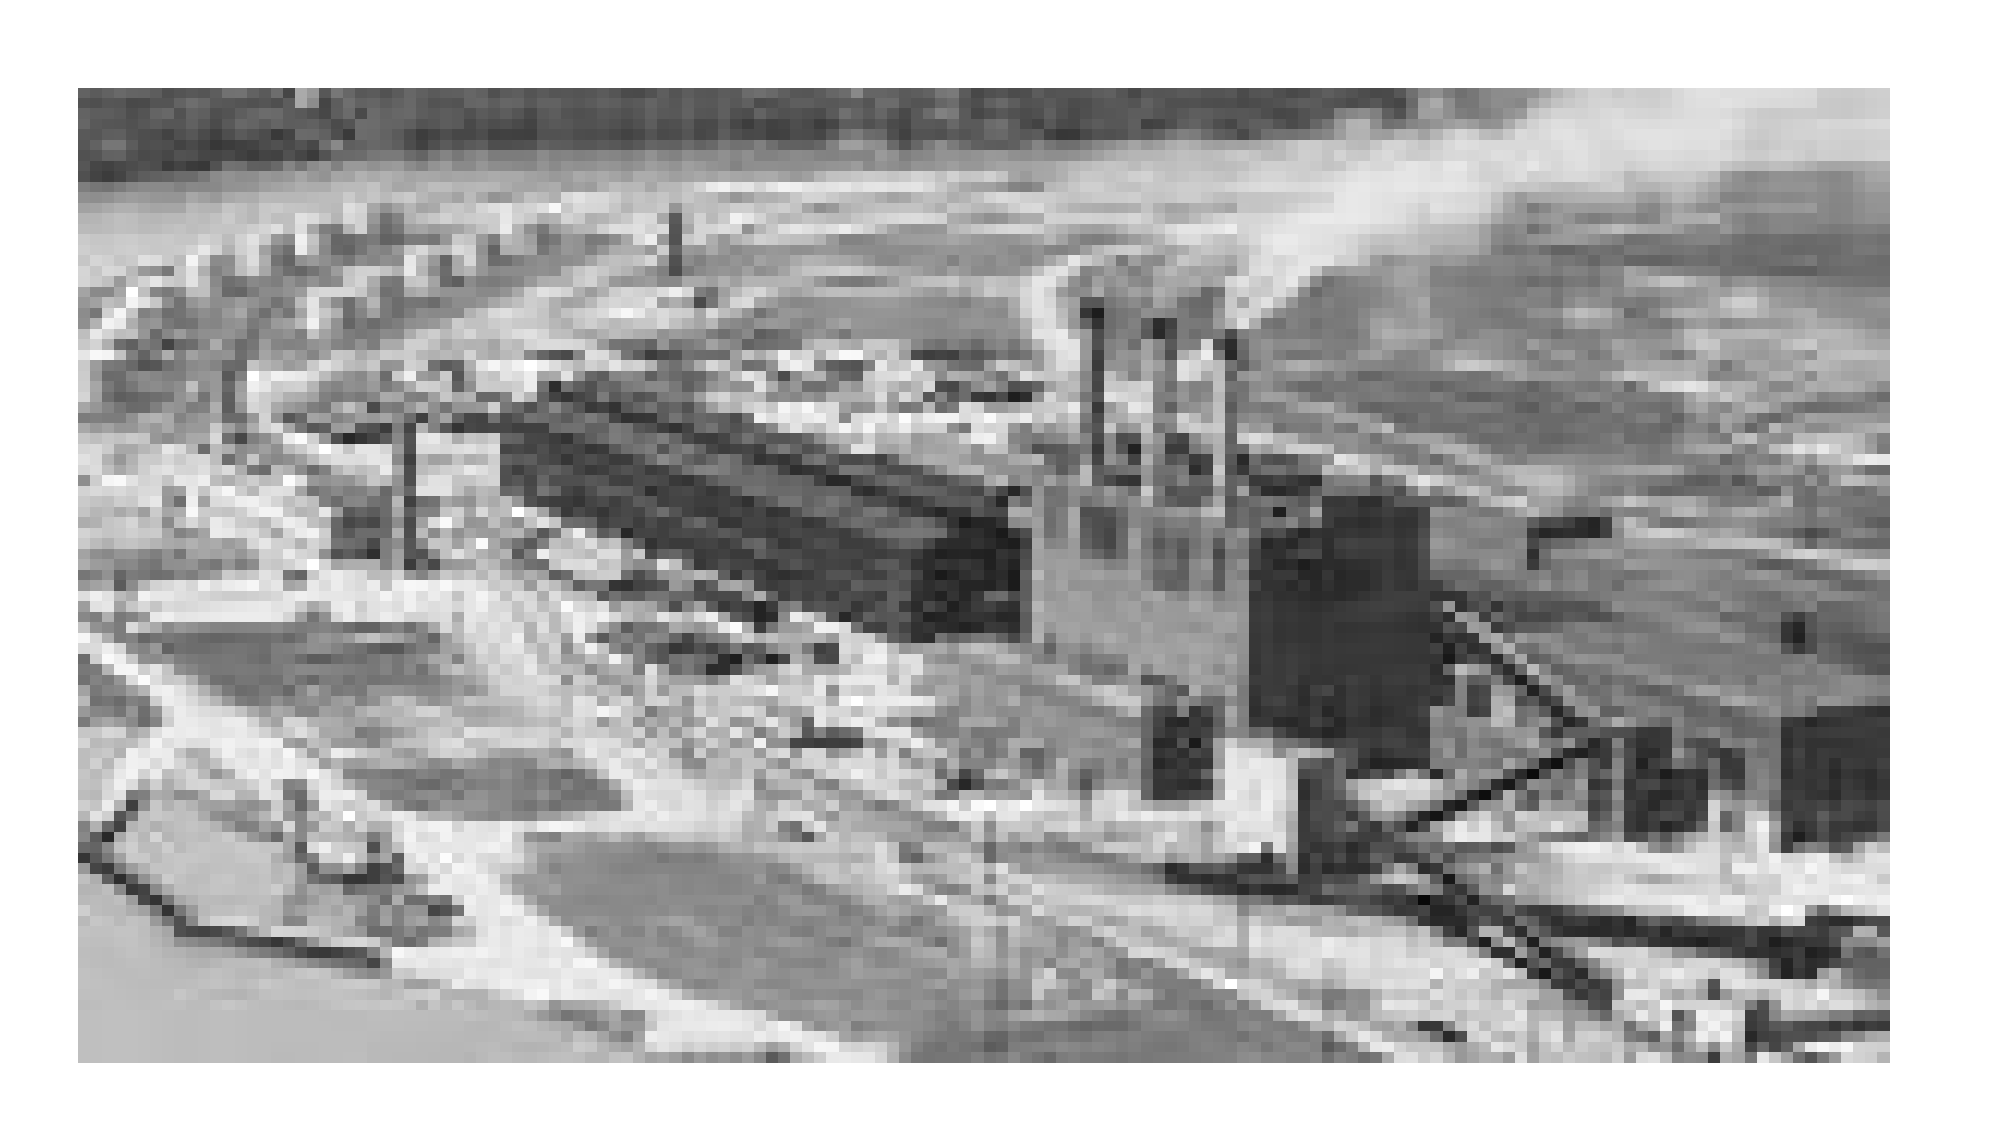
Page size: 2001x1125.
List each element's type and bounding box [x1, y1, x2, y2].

picture [78, 88, 1890, 1063]
